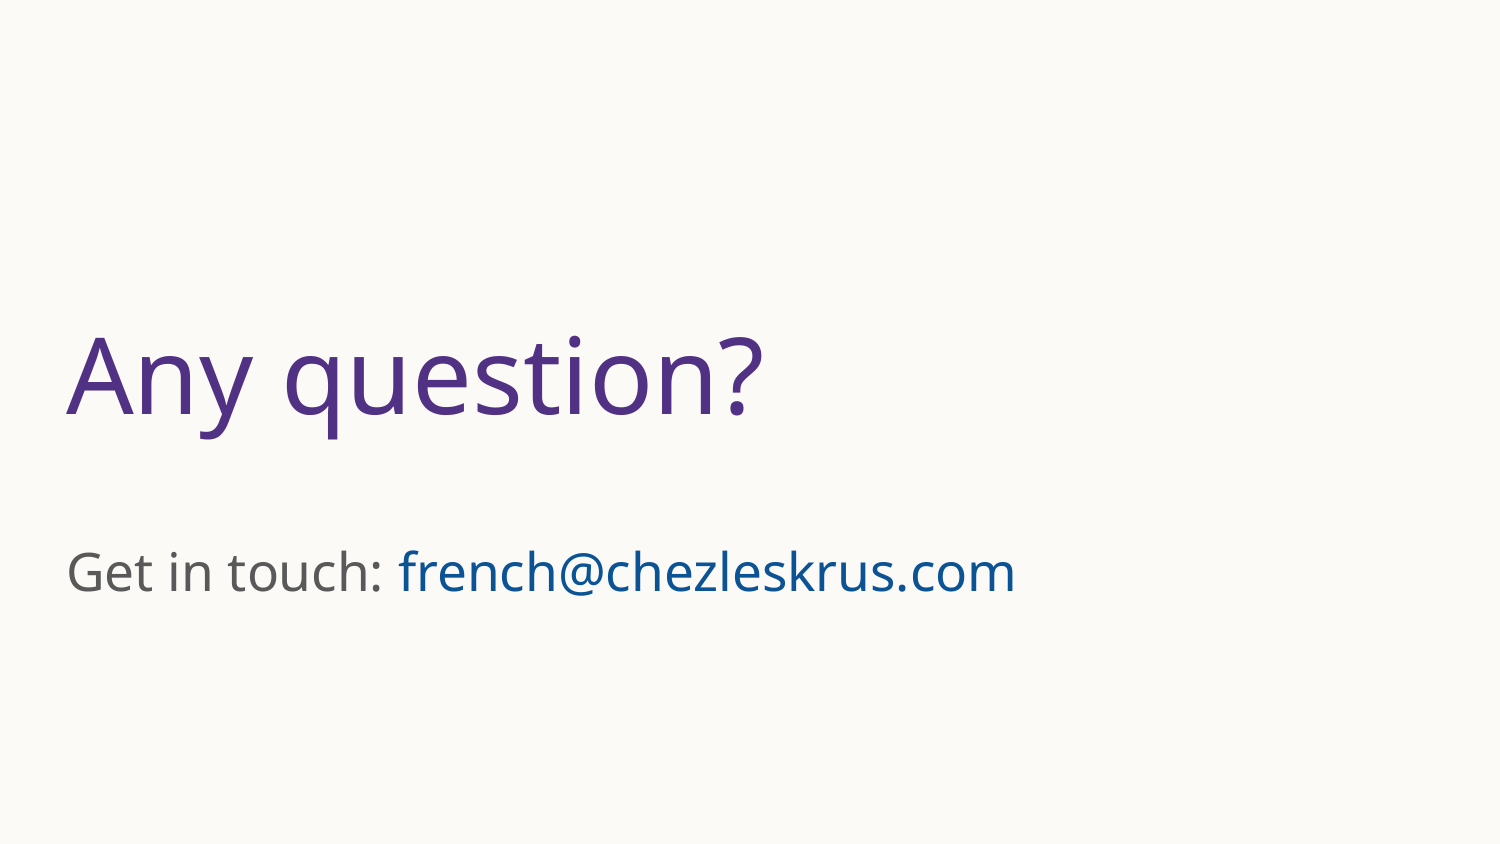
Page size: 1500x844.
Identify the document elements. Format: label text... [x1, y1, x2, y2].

title Any question? Get in touch: french@chezleskrus.com [51, 292, 1449, 619]
